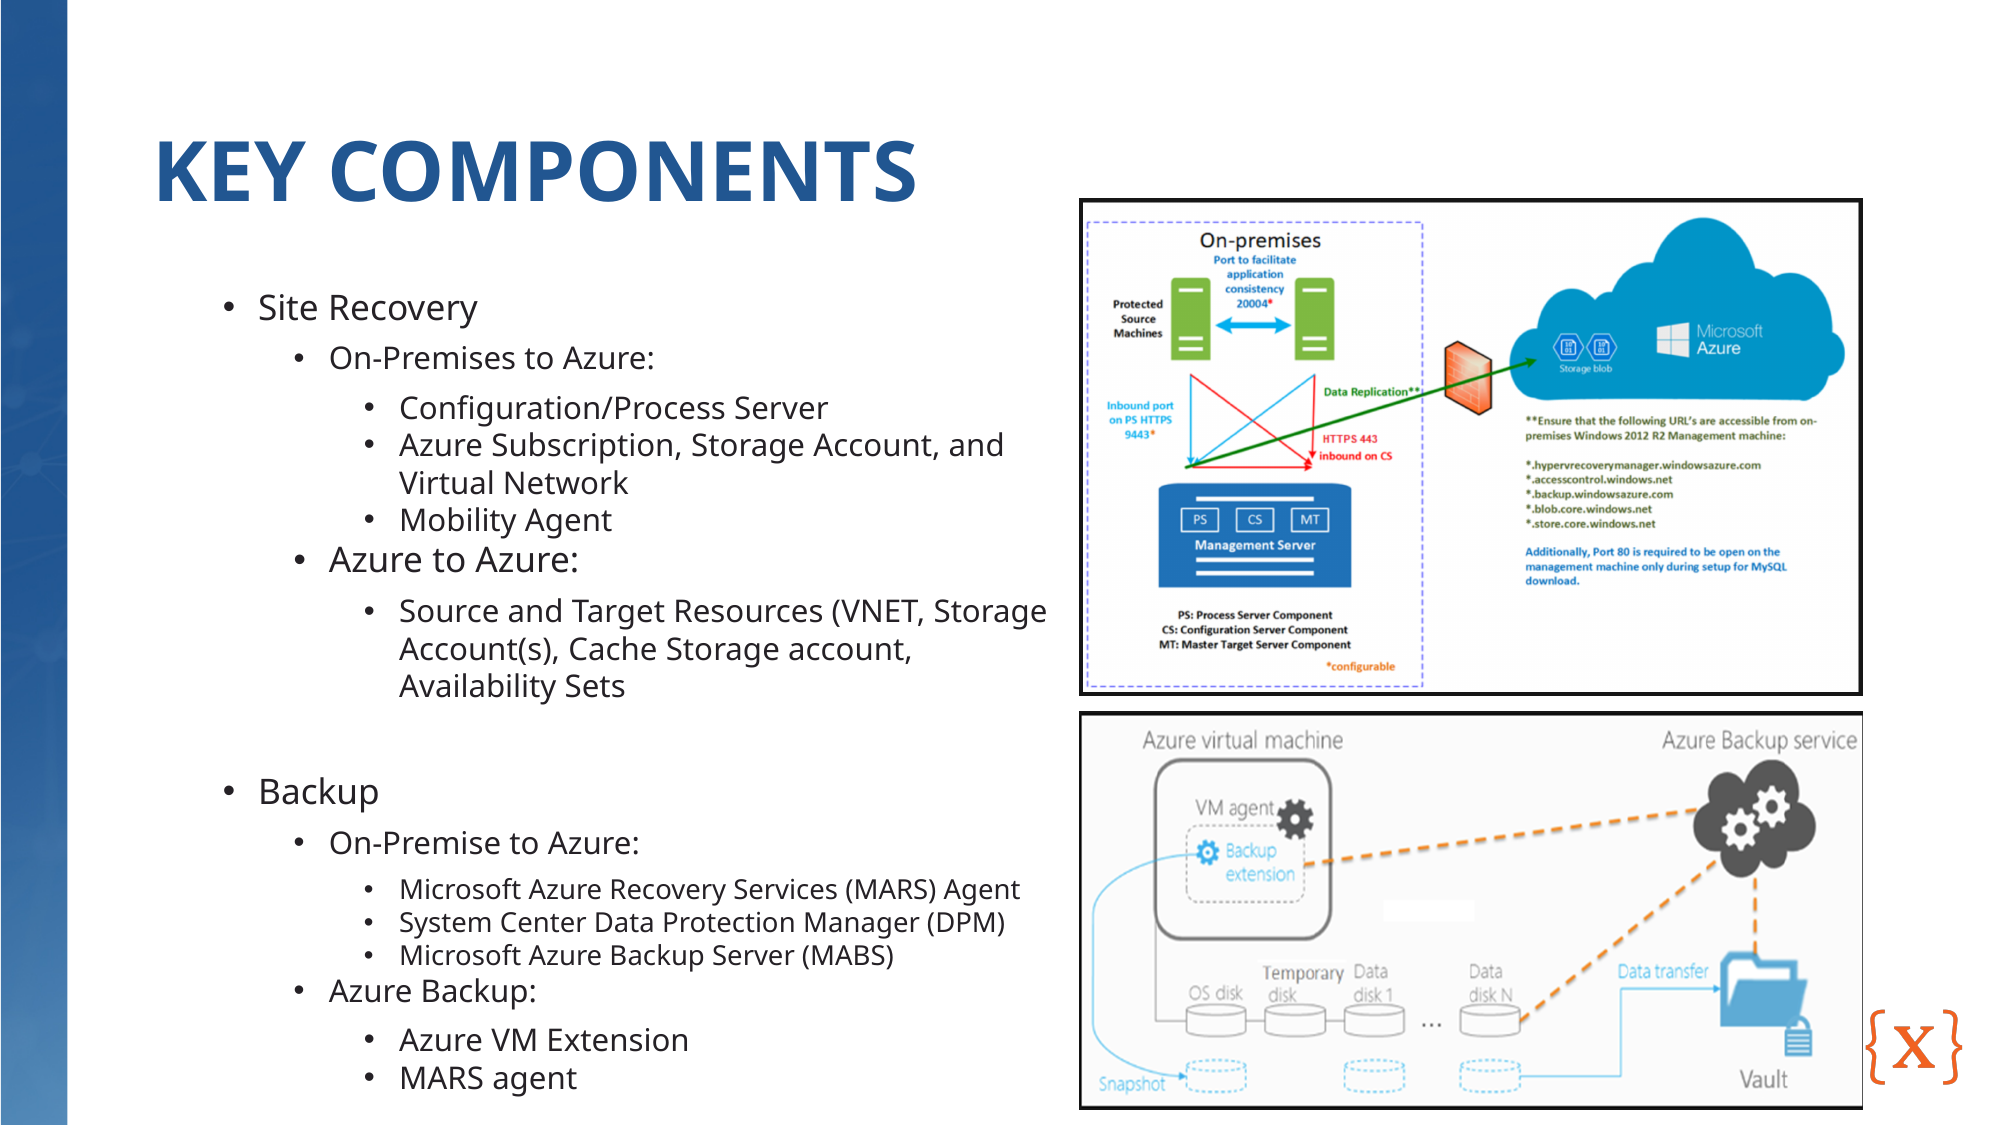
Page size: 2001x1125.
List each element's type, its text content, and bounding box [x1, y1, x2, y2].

title Key components [137, 59, 1863, 277]
picture [1079, 711, 1966, 1110]
picture [0, 0, 68, 1125]
picture [1079, 197, 1863, 696]
list Site Recovery On-Premises to Azure: Configuration/Process Server Azure Subscription, Storage Account, and Virtual Network Mobility Agent Azure to Azure: Source and Target Resources (VNET, Storage Account(s), Cache Storage account, Availability Sets Backup On-Premise to Azure: Microsoft Azure Recovery Services (MARS) Agent System Center Data Protection Manager (DPM) Microsoft Azure Backup Server (MABS) Azure Backup: Azure VM Extension MARS agent [137, 277, 1080, 1110]
